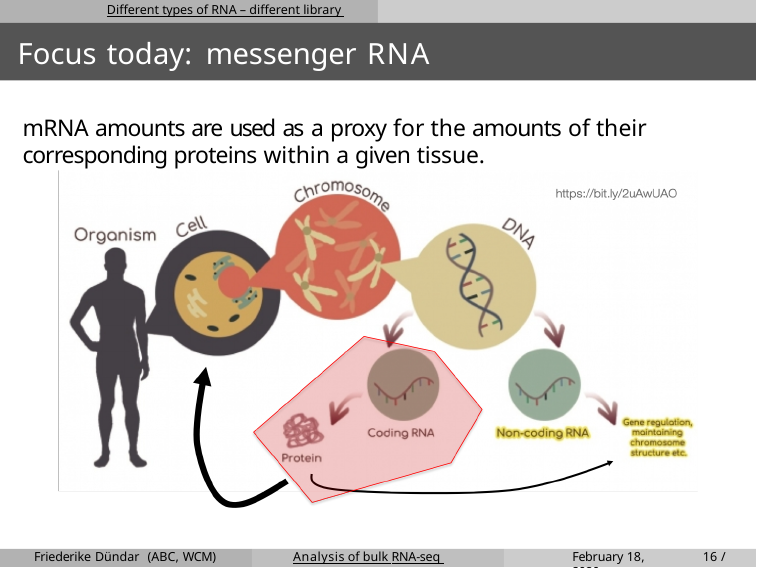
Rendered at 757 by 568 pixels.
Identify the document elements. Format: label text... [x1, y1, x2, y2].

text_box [0, 548, 757, 568]
text_box mRNA amounts are used as a proxy for the amounts of their corresponding proteins within a given tissue. [20, 111, 736, 169]
picture [57, 170, 698, 508]
title Focus today: messenger RNA [15, 89, 721, 131]
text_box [0, 0, 757, 81]
